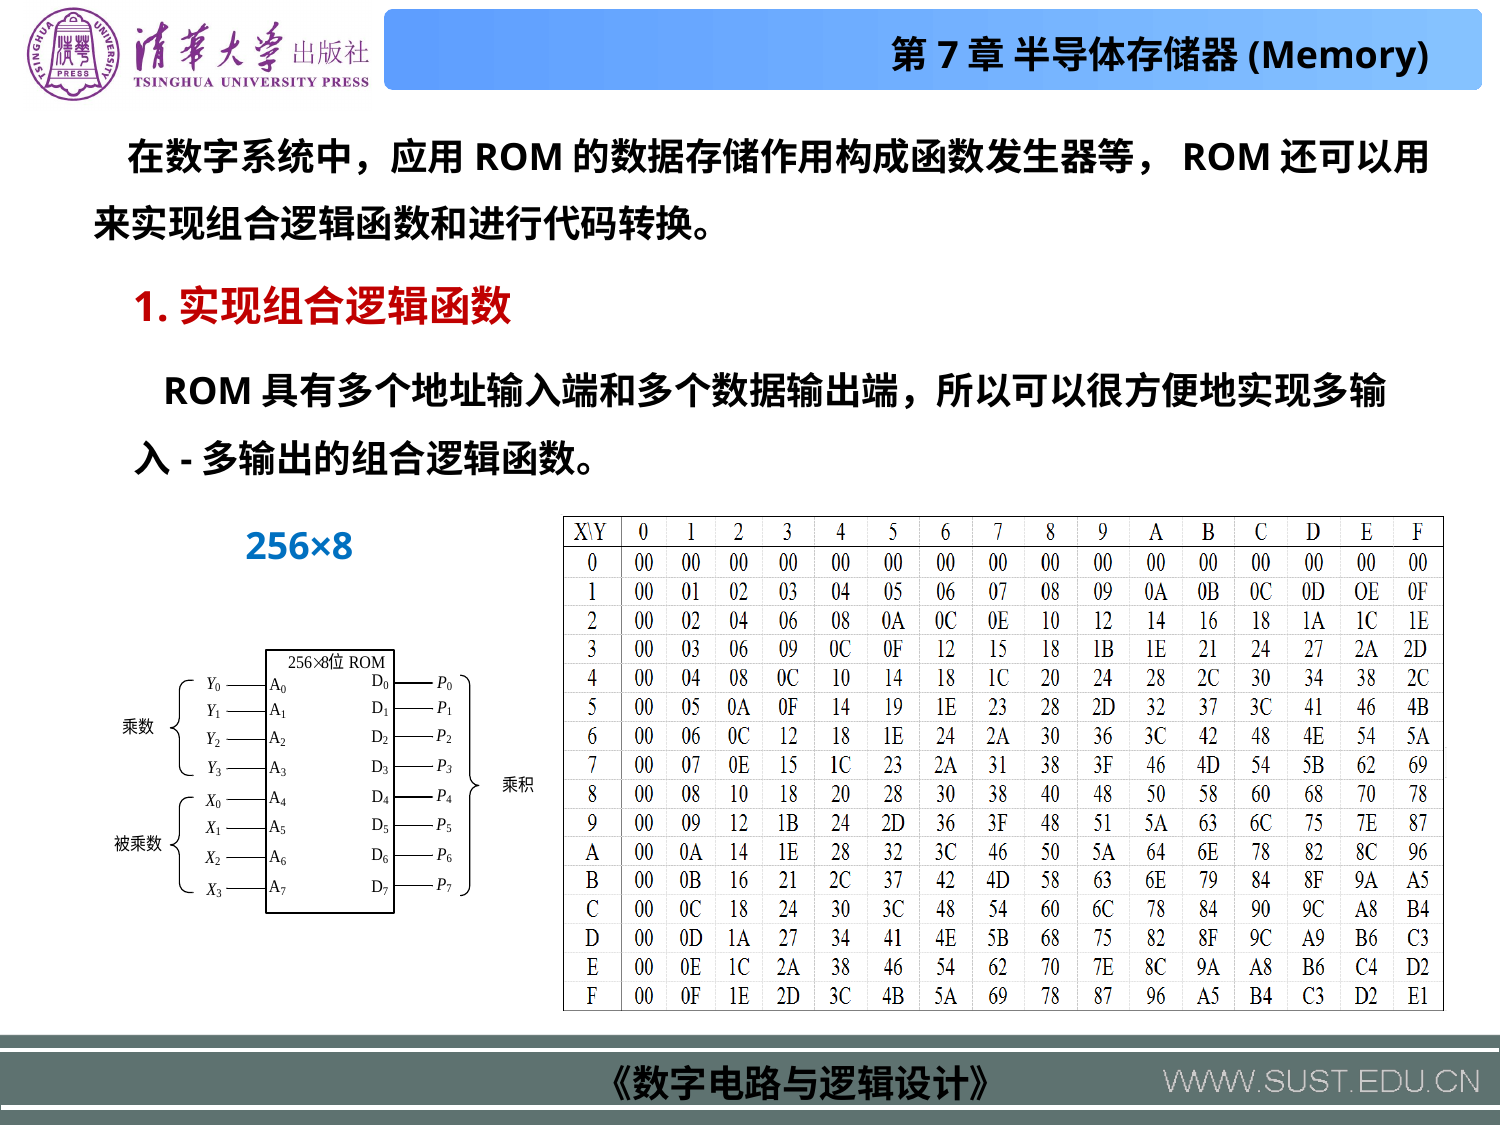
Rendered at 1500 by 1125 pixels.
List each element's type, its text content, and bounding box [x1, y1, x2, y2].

text_box 由于DRAM存储结点的结构非常简单，因此单片DRAM的容量很大，用于需要大量存储数据的场合。 [1151, 1057, 1492, 1105]
picture [23, 0, 372, 111]
text_box 256×8 [230, 514, 369, 574]
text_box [88, 645, 555, 924]
text_box ROM具有多个地址输入端和多个数据输出端，所以可以很方便地实现多输入-多输出的组合逻辑函数。 [119, 337, 1416, 488]
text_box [674, 544, 826, 581]
text_box 1.实现组合逻辑函数 [118, 272, 528, 337]
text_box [560, 513, 1447, 1011]
text_box 在数字系统中，应用ROM的数据存储作用构成函数发生器等，ROM还可以用来实现组合逻辑函数和进行代码转换。 [78, 102, 1458, 253]
